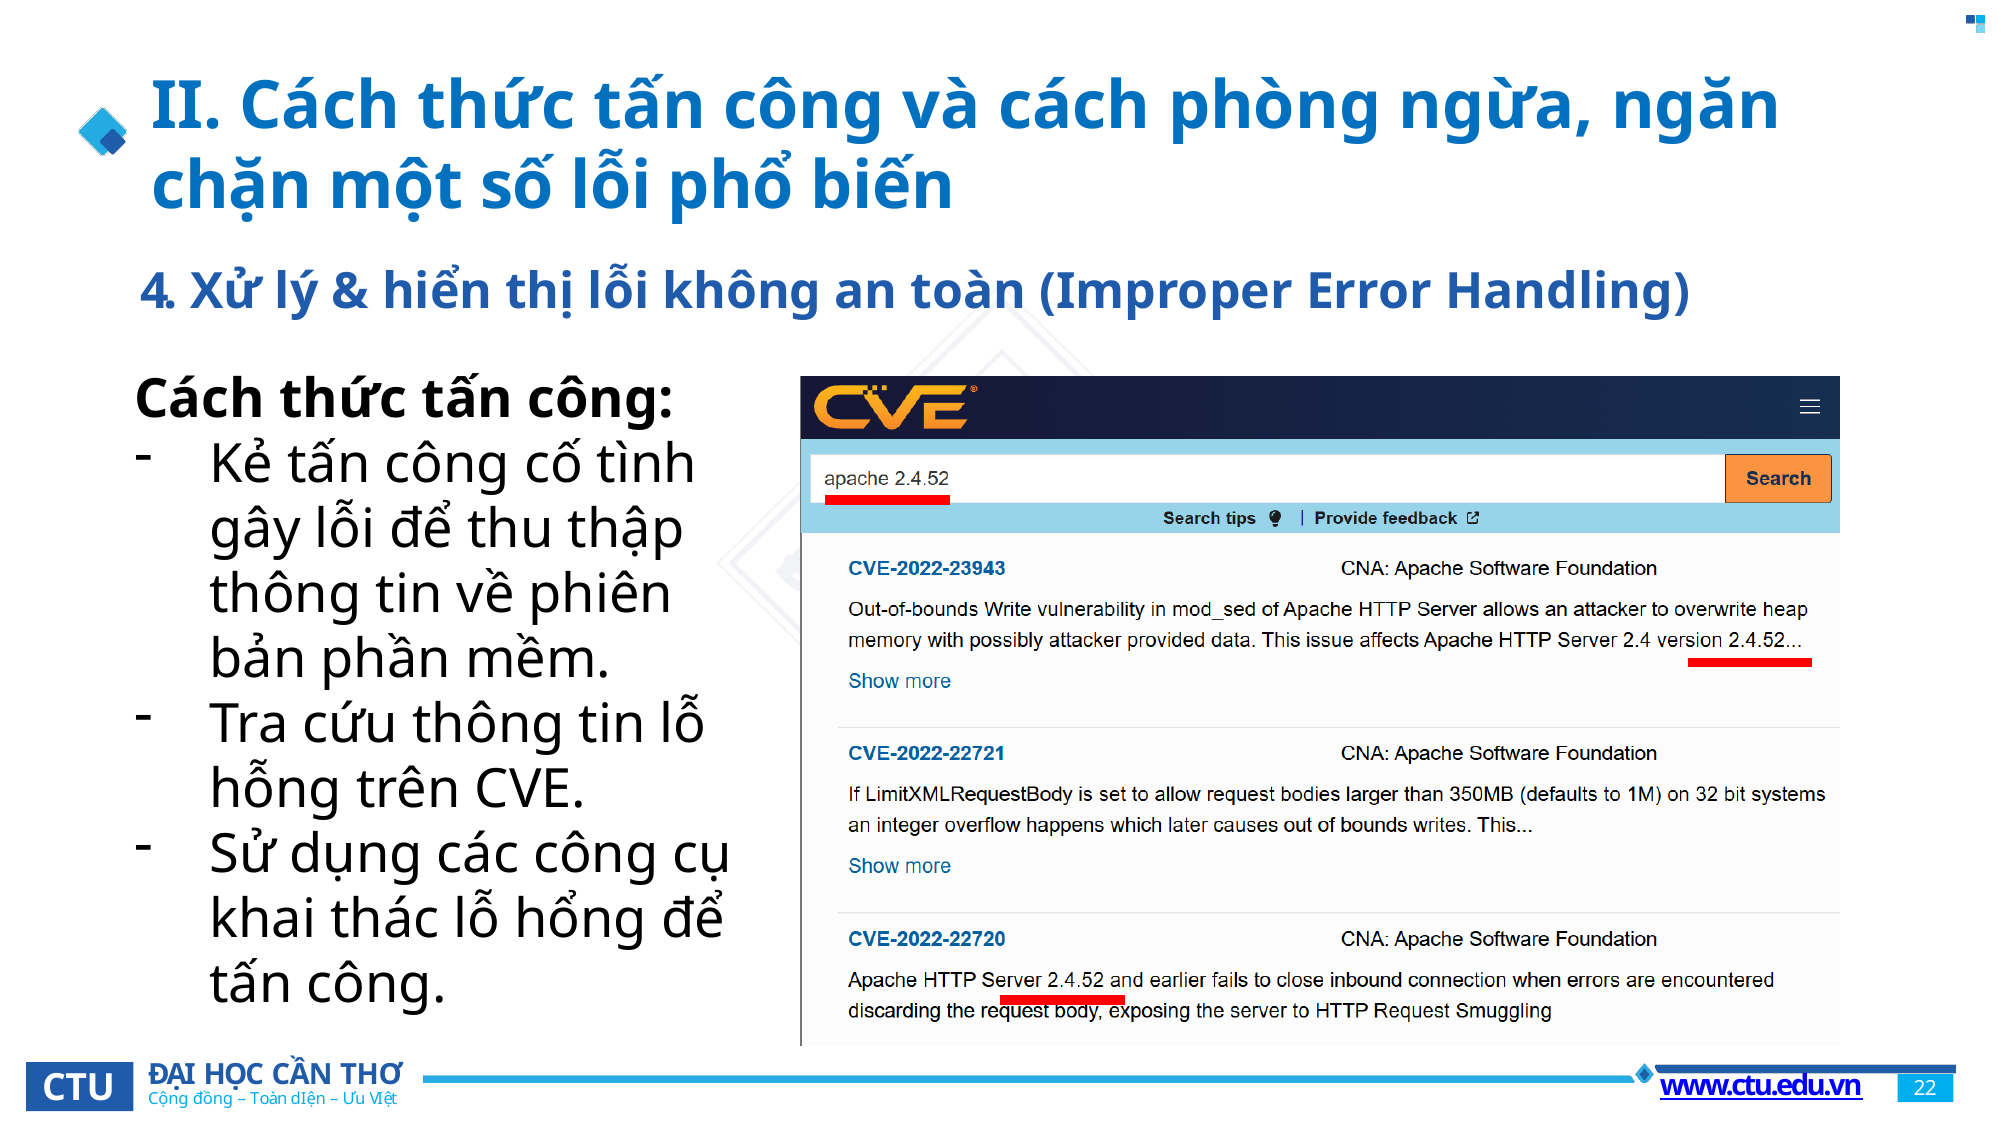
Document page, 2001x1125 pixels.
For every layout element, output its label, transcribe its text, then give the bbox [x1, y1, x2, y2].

text_box Cách thức tấn công: Kẻ tấn công cố tình gây lỗi để thu thập thông tin về phiên bản phần mềm. Tra cứu thông tin lỗ hỗng trên CVE. Sử dụng các công cụ khai thác lỗ hổng để tấn công. [119, 356, 773, 1021]
picture [1869, 1063, 1956, 1083]
text_box 4 . Xử lý & hiển thị lỗi không an toàn (Improper Error Handling) [54, 223, 1946, 319]
title II. Cách thức tấn công và cách phòng ngừa, ngăn chặn một số lỗi phổ biến [149, 58, 1802, 223]
picture [78, 107, 127, 156]
footer CTU [39, 1058, 120, 1125]
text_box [799, 376, 1841, 1046]
picture [716, 319, 1284, 842]
picture [423, 1063, 1657, 1083]
text_box www.ctu.edu.vn [1657, 1062, 1869, 1106]
slide_number 22 [1910, 1071, 1945, 1125]
slide_number ĐẠI HỌC CẦN THƠ Cộng đồng – Toàn diện – Ưu việt [146, 1053, 409, 1125]
picture [1966, 15, 1985, 33]
